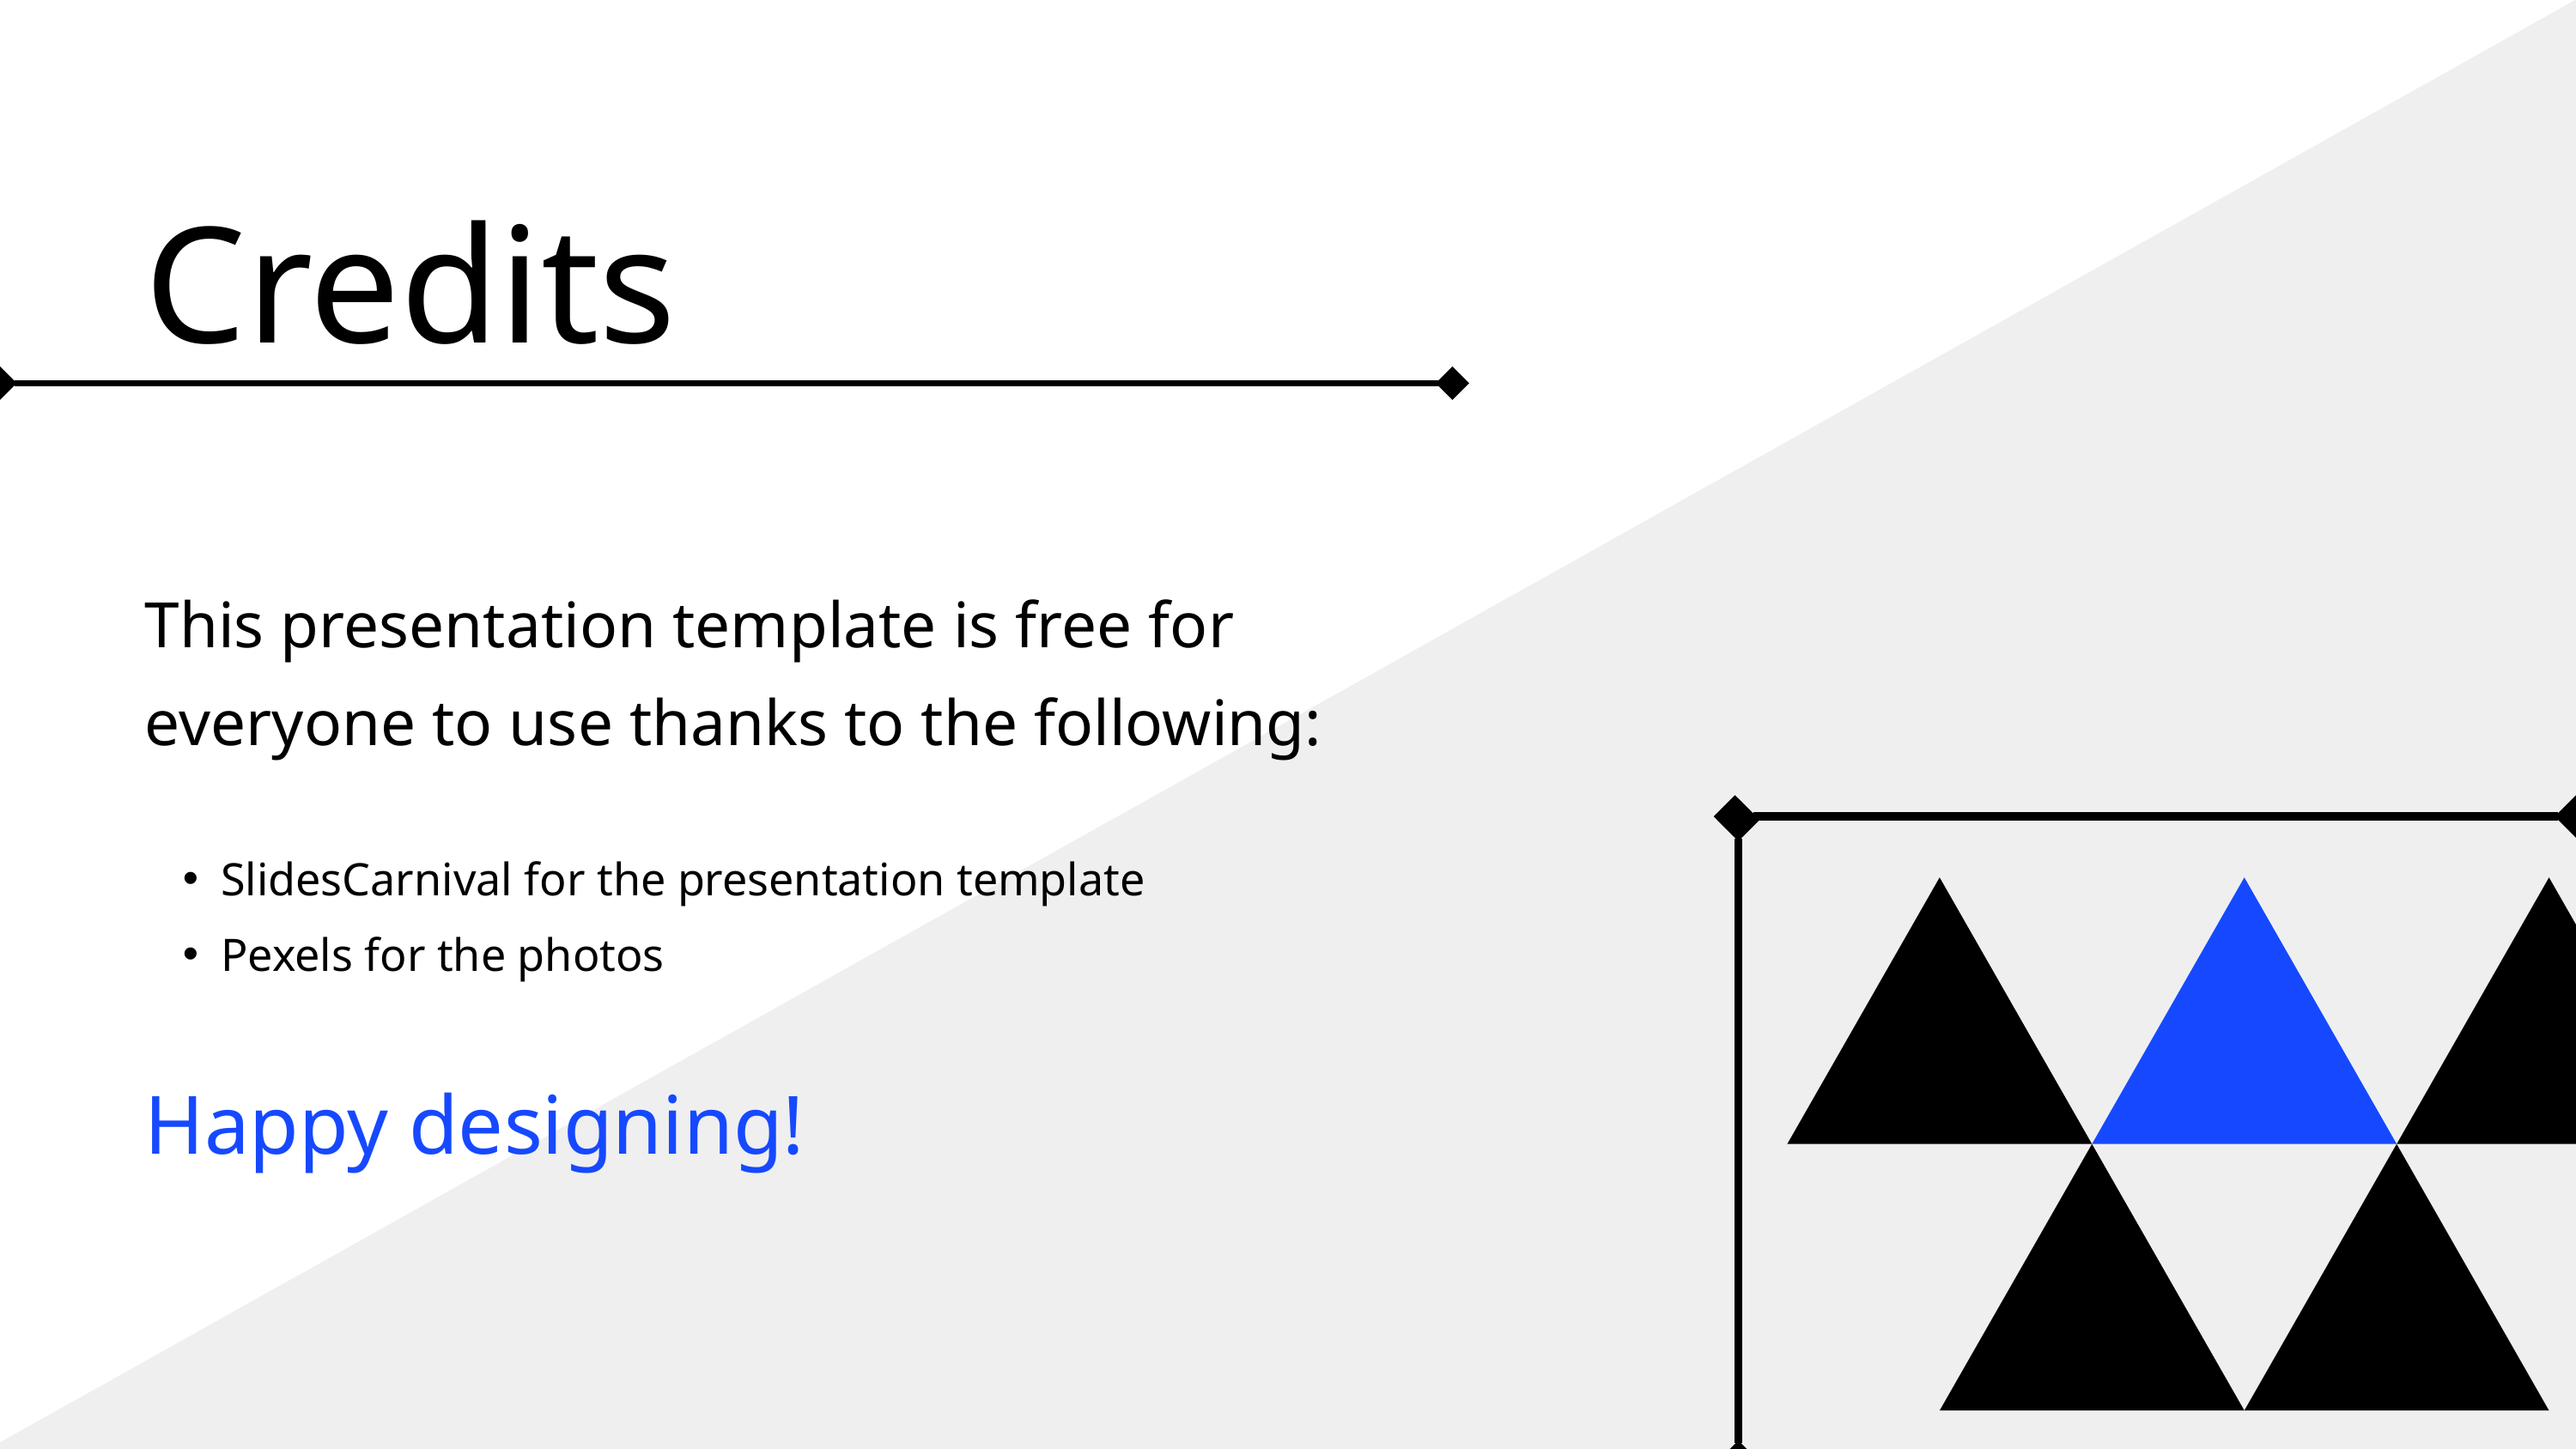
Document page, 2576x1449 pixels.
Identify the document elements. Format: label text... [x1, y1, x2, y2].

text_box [0, 0, 2474, 853]
text_box Happy designing! [144, 1045, 1453, 1171]
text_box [1735, 815, 2576, 1449]
text_box SlidesCarnival for the presentation template Pexels for the photos [144, 863, 1453, 980]
